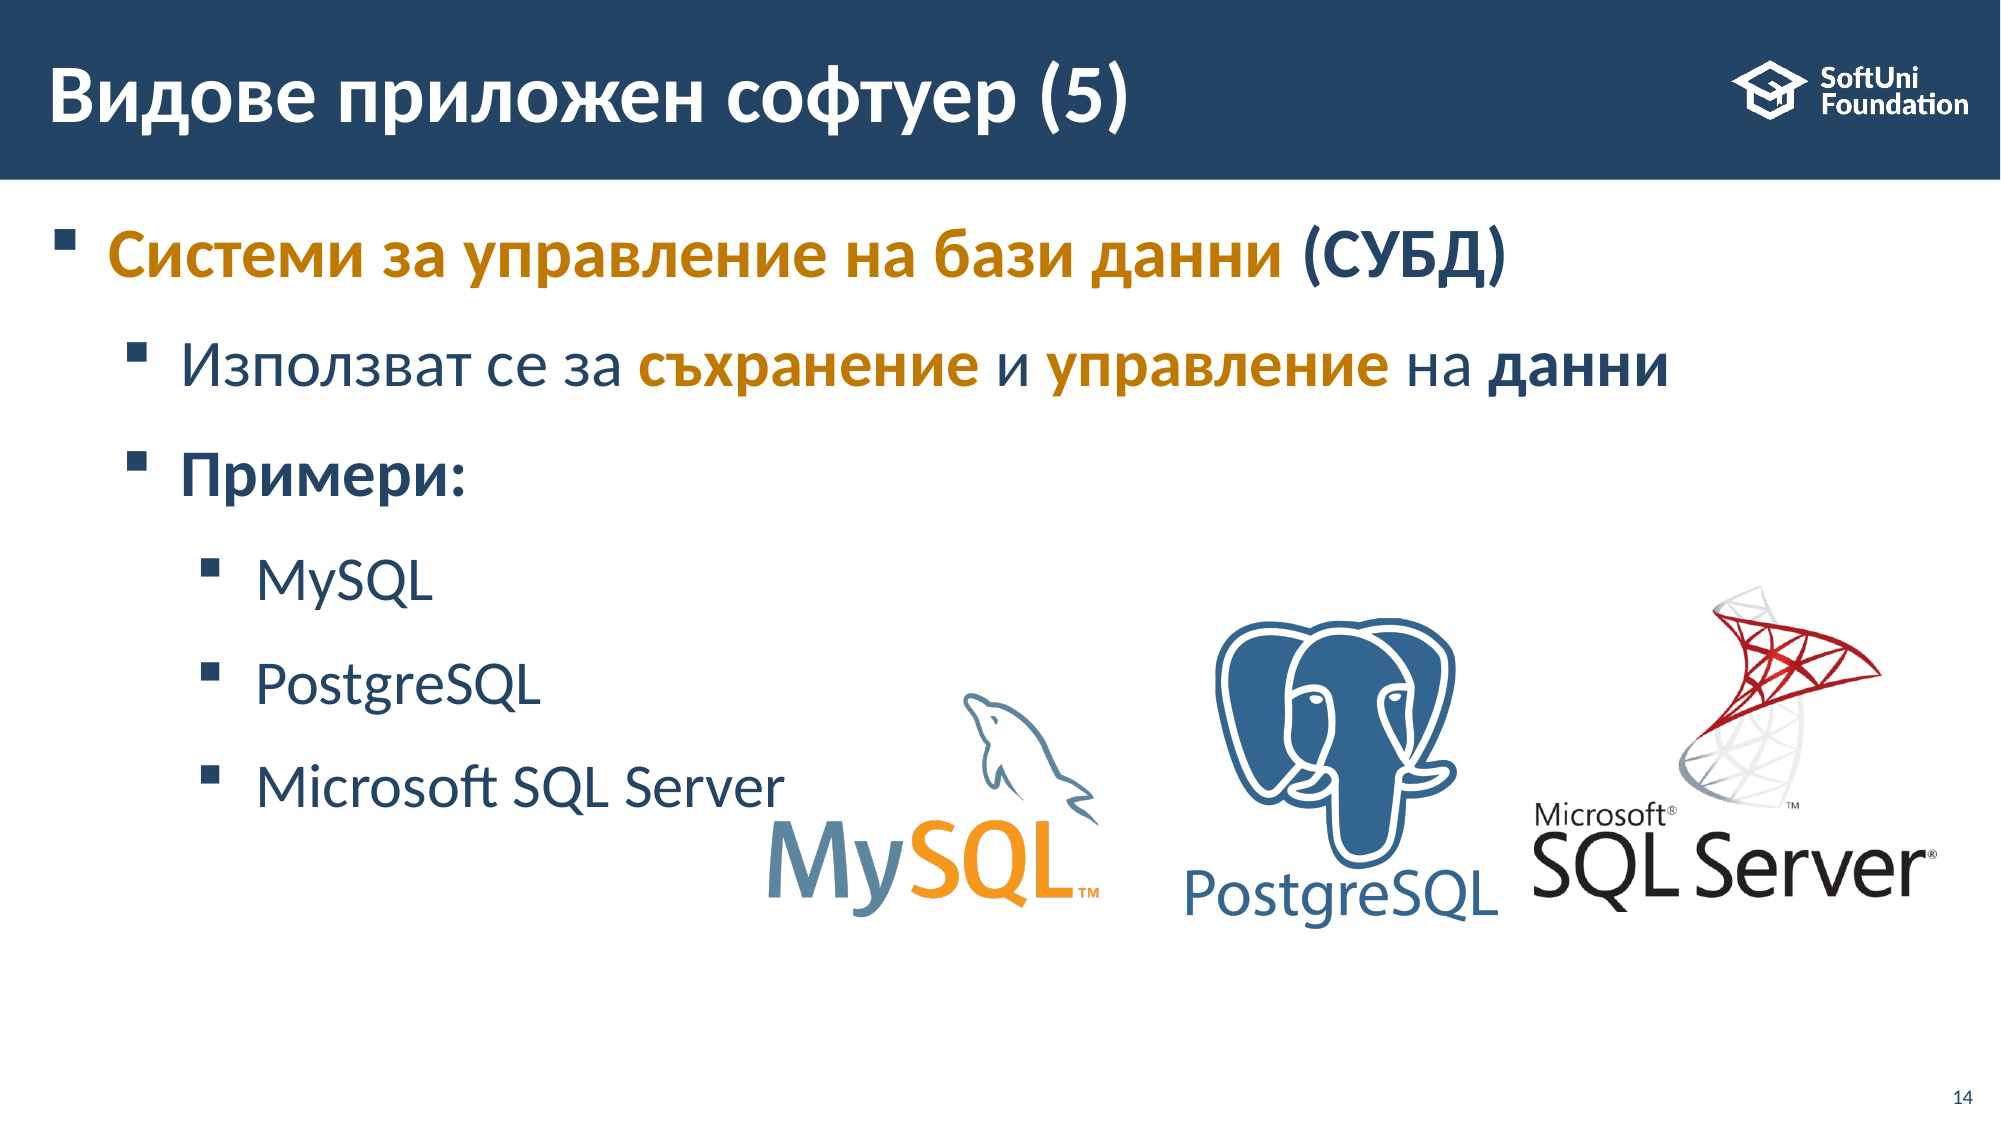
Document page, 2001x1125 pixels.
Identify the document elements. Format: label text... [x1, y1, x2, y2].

title Видове приложен софтуер (5) [31, 16, 1716, 162]
picture [704, 562, 1174, 1032]
slide_number 14 [1927, 1067, 1989, 1117]
picture [1186, 618, 1499, 929]
list Системи за управление на бази данни (СУБД) Използват се за съхранение и управление на данни Примери: MySQL PostgreSQL Microsoft SQL Server [31, 196, 1970, 1104]
picture [1511, 525, 1959, 973]
picture [1731, 60, 1968, 120]
